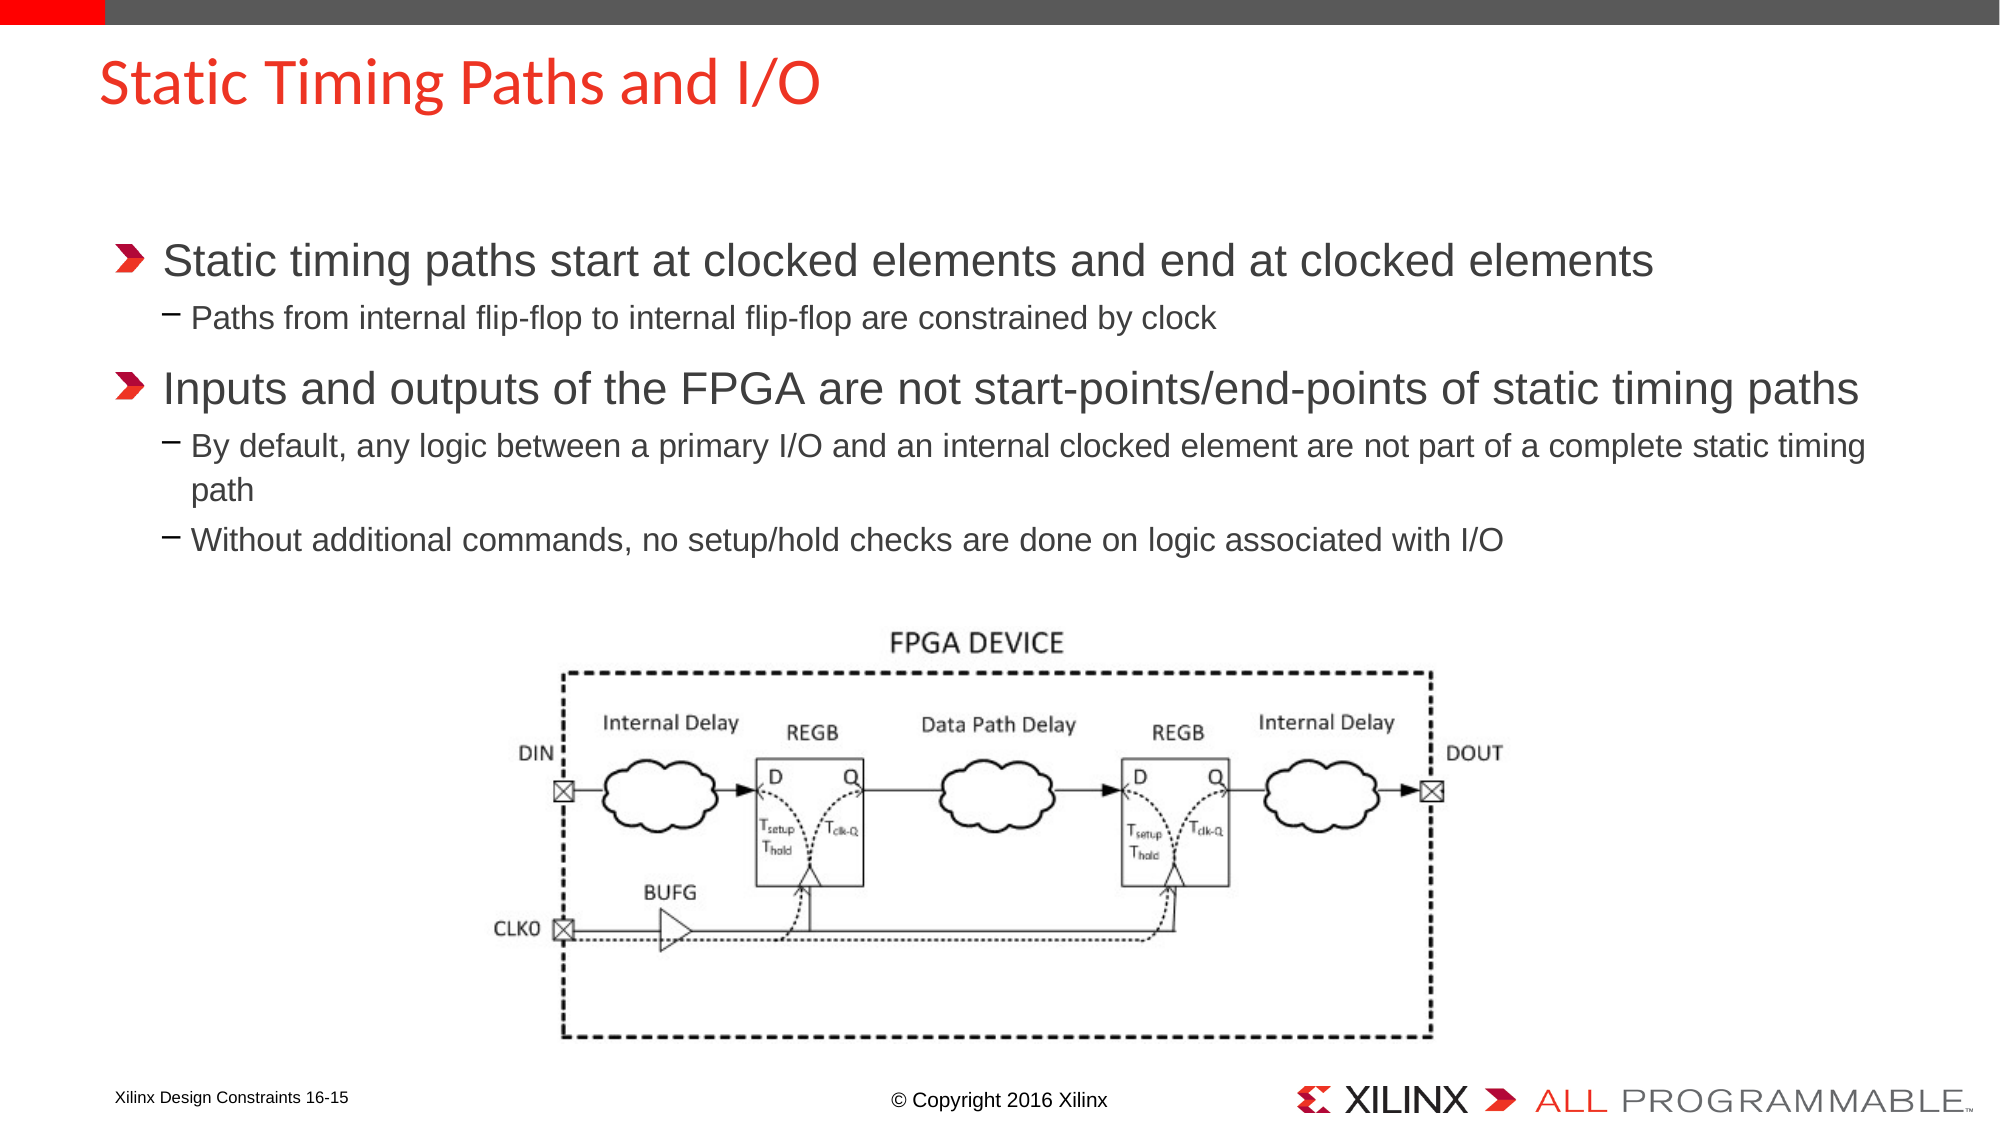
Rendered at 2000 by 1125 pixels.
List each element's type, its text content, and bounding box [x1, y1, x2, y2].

footer © Copyright 2016 Xilinx [683, 1079, 1317, 1120]
text_box [484, 626, 1511, 1044]
picture [114, 243, 145, 273]
picture [1317, 1086, 1973, 1113]
slide_number Xilinx Design Constraints 16-15 [99, 1078, 460, 1120]
list Static timing paths start at clocked elements and end at clocked elements Paths from internal flip-flop to internal flip-flop are constrained by clock Inputs and outputs of the FPGA are not start-points/end-points of static timing paths By default, any logic between a primary I/O and an internal clocked element are not part of a complete static timing path Without additional commands, no setup/hold checks are done on logic associated with I/O [99, 217, 1901, 918]
picture [114, 371, 145, 400]
title Static Timing Paths and I/O [99, 34, 1900, 122]
